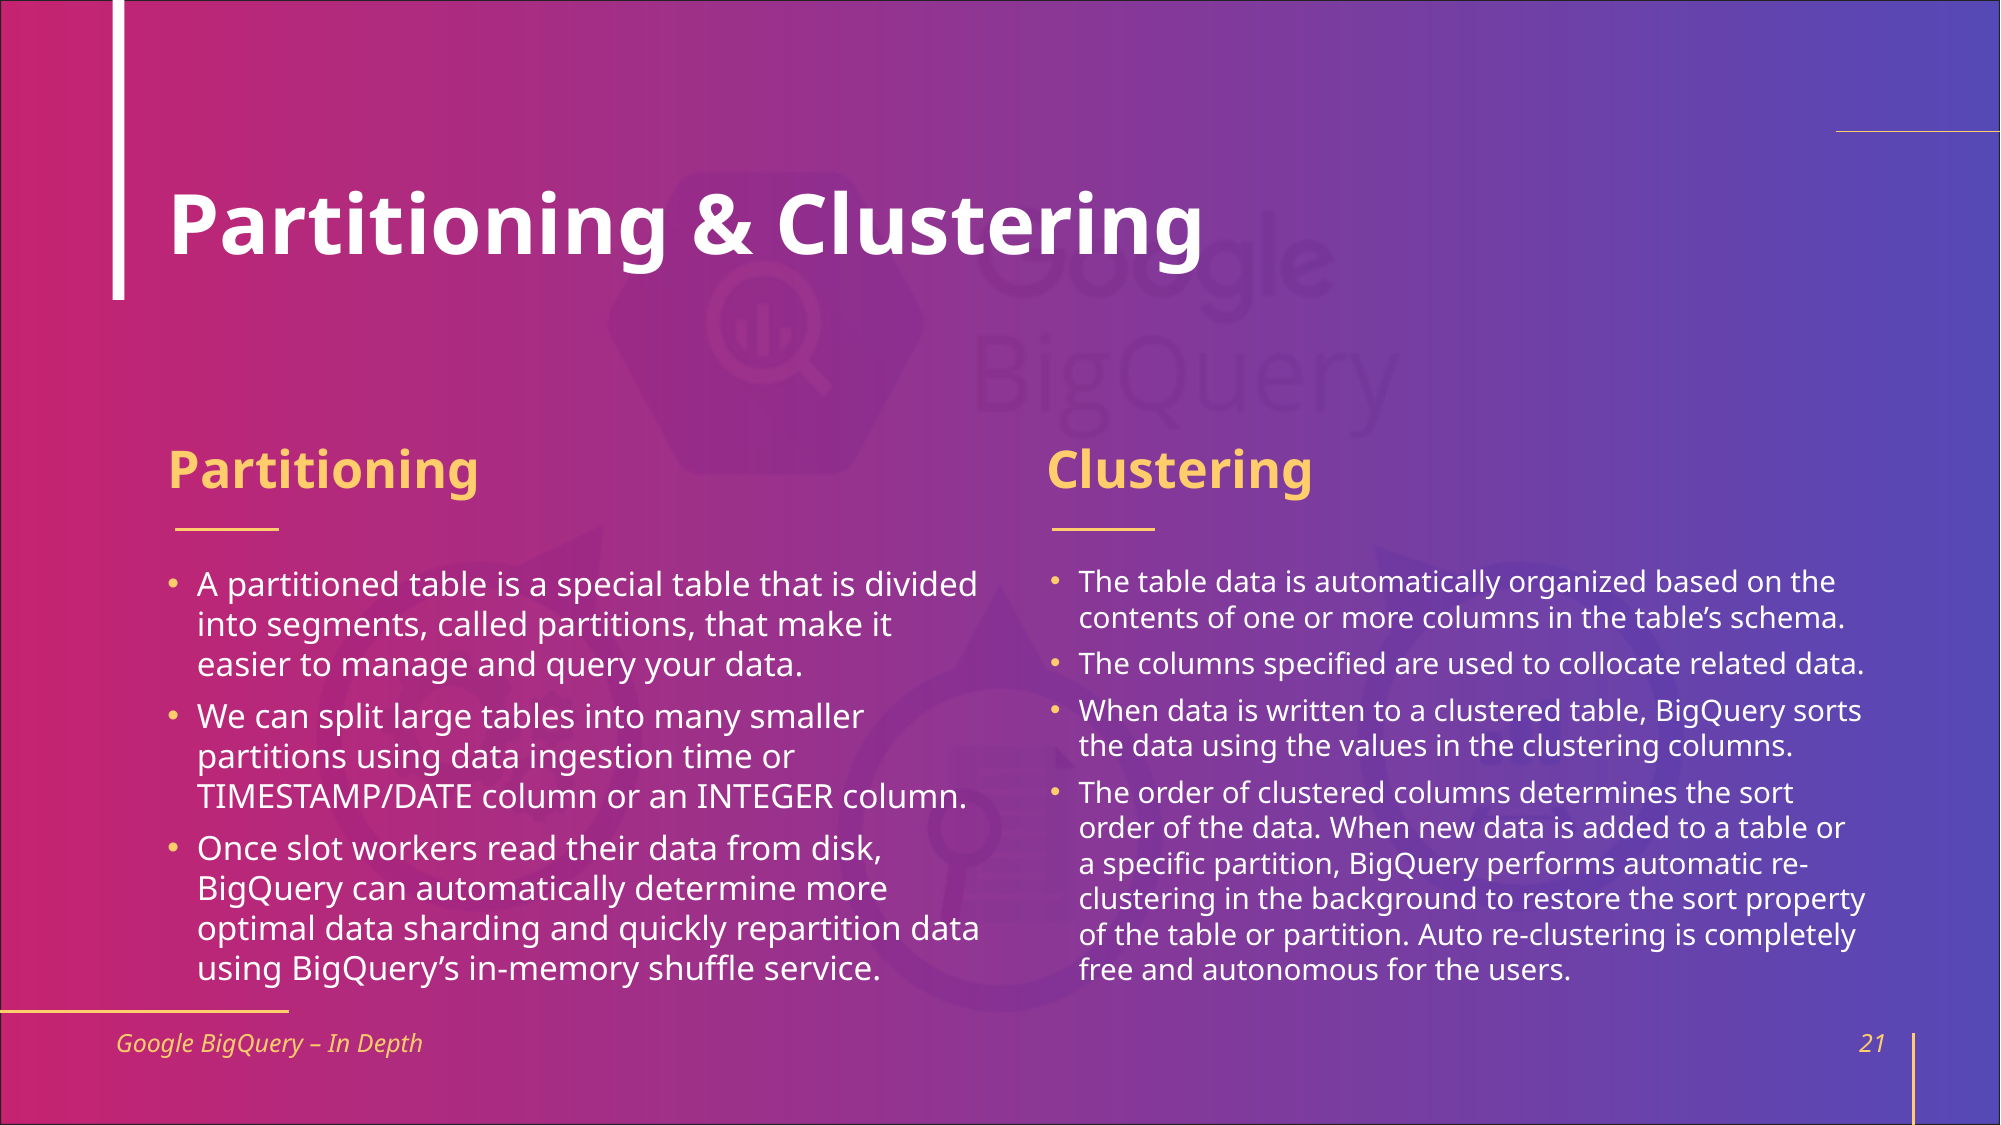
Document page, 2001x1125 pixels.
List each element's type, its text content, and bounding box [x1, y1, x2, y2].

list A partitioned table is a special table that is divided into segments, called partitions, that make it easier to manage and query your data. We can split large tables into many smaller partitions using data ingestion time or TIMESTAMP/DATE column or an INTEGER column. Once slot workers read their data from disk, BigQuery can automatically determine more optimal data sharding and quickly repartition data using BigQuery’s in-memory shuffle service. [152, 555, 999, 1011]
slide_number 21 [1451, 1015, 1902, 1075]
list Partitioning [152, 372, 999, 508]
list Clustering [1030, 372, 1882, 508]
footer Google BigQuery – In Depth [100, 1015, 636, 1075]
title Partitioning & Clustering [152, 118, 1878, 337]
list The table data is automatically organized based on the contents of one or more columns in the table’s schema. The columns specified are used to collocate related data. When data is written to a clustered table, BigQuery sorts the data using the values in the clustering columns. The order of clustered columns determines the sort order of the data. When new data is added to a table or a specific partition, BigQuery performs automatic re-clustering in the background to restore the sort property of the table or partition. Auto re-clustering is completely free and autonomous for the users. [1035, 555, 1882, 1011]
